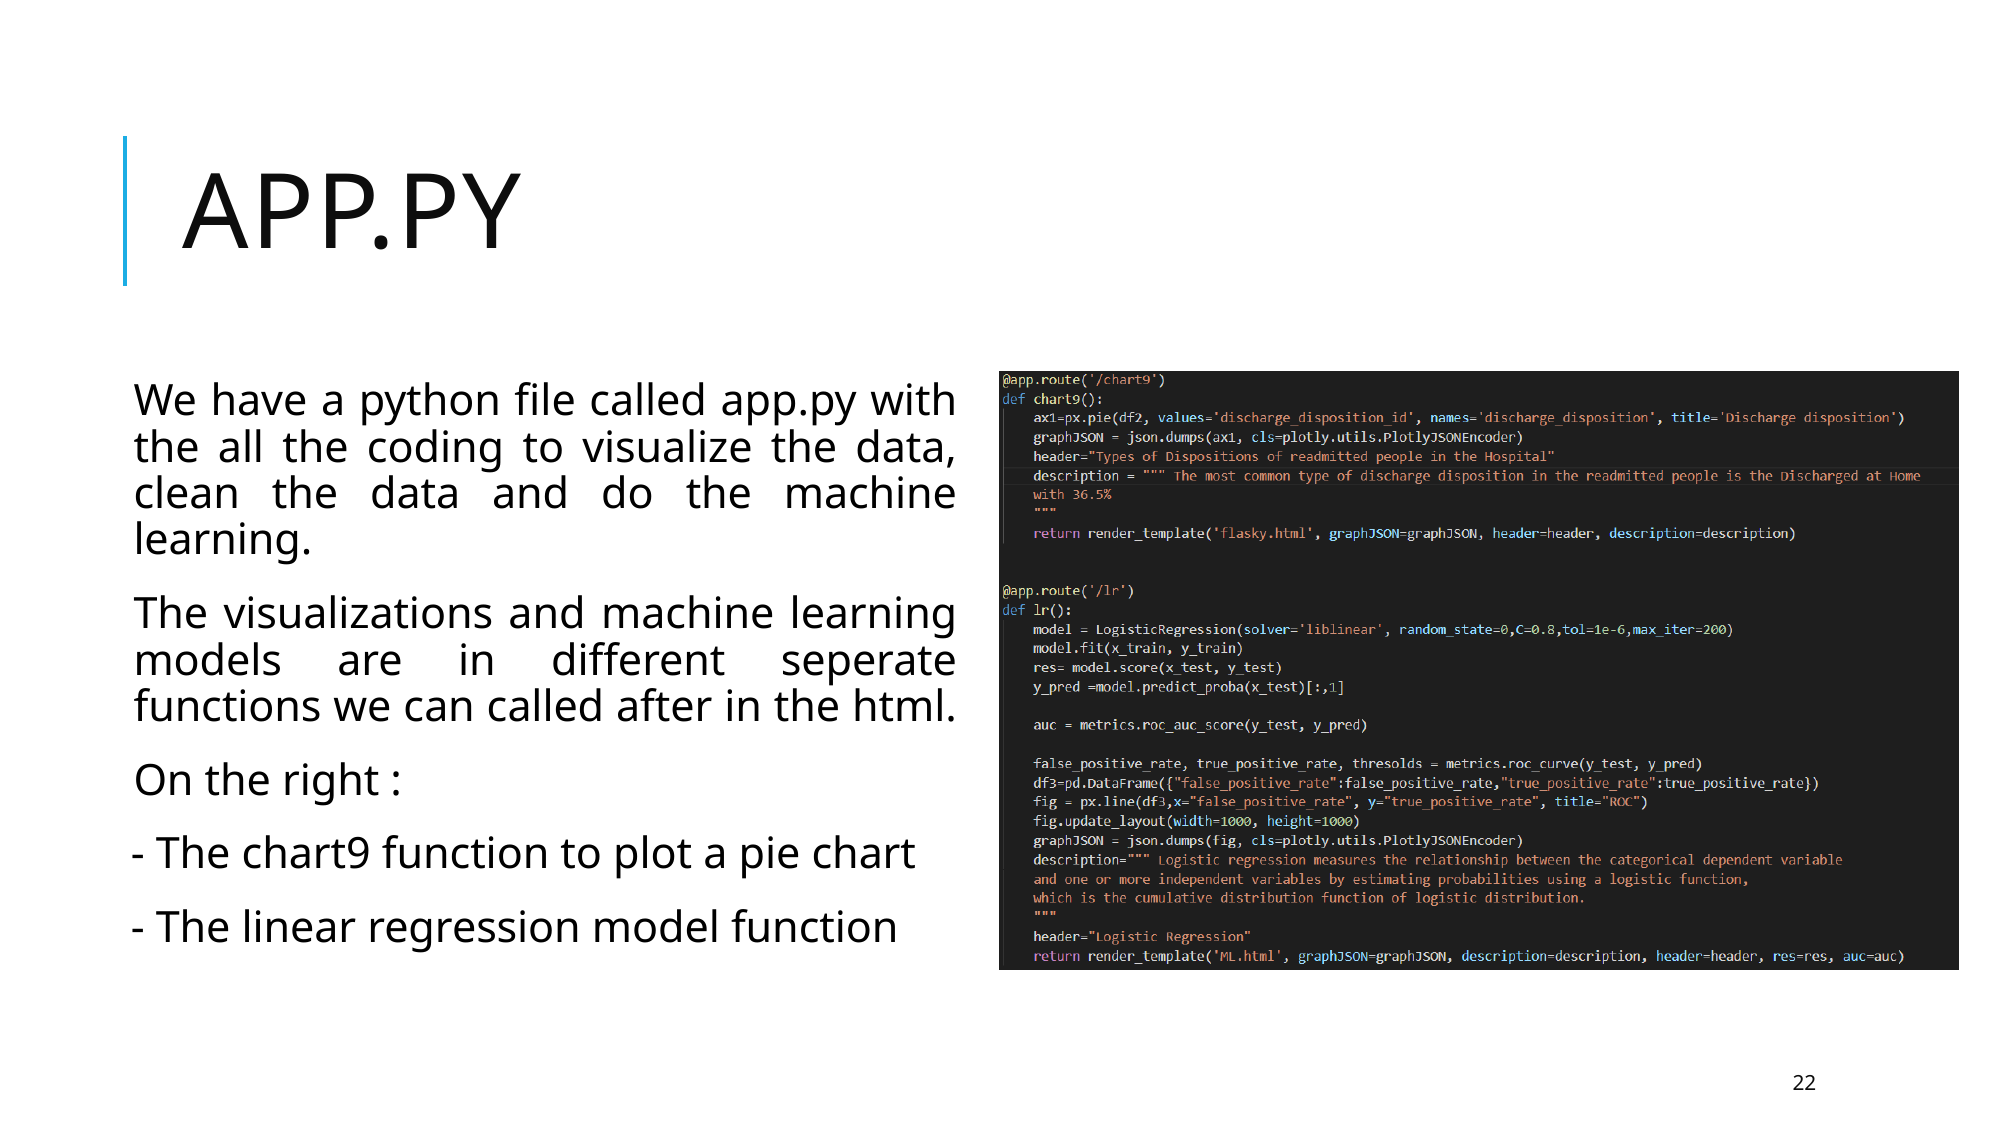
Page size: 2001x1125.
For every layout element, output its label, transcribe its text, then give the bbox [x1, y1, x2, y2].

slide_number 22 [1777, 1061, 1938, 1107]
list We have a python file called app.py with the all the coding to visualize the data, clean the data and do the machine learning. The visualizations and machine learning models are in different seperate functions we can called after in the html. On the right : - The chart9 function to plot a pie chart - The linear regression model function [111, 371, 966, 970]
picture [999, 371, 1959, 970]
title App.py [168, 96, 1763, 342]
